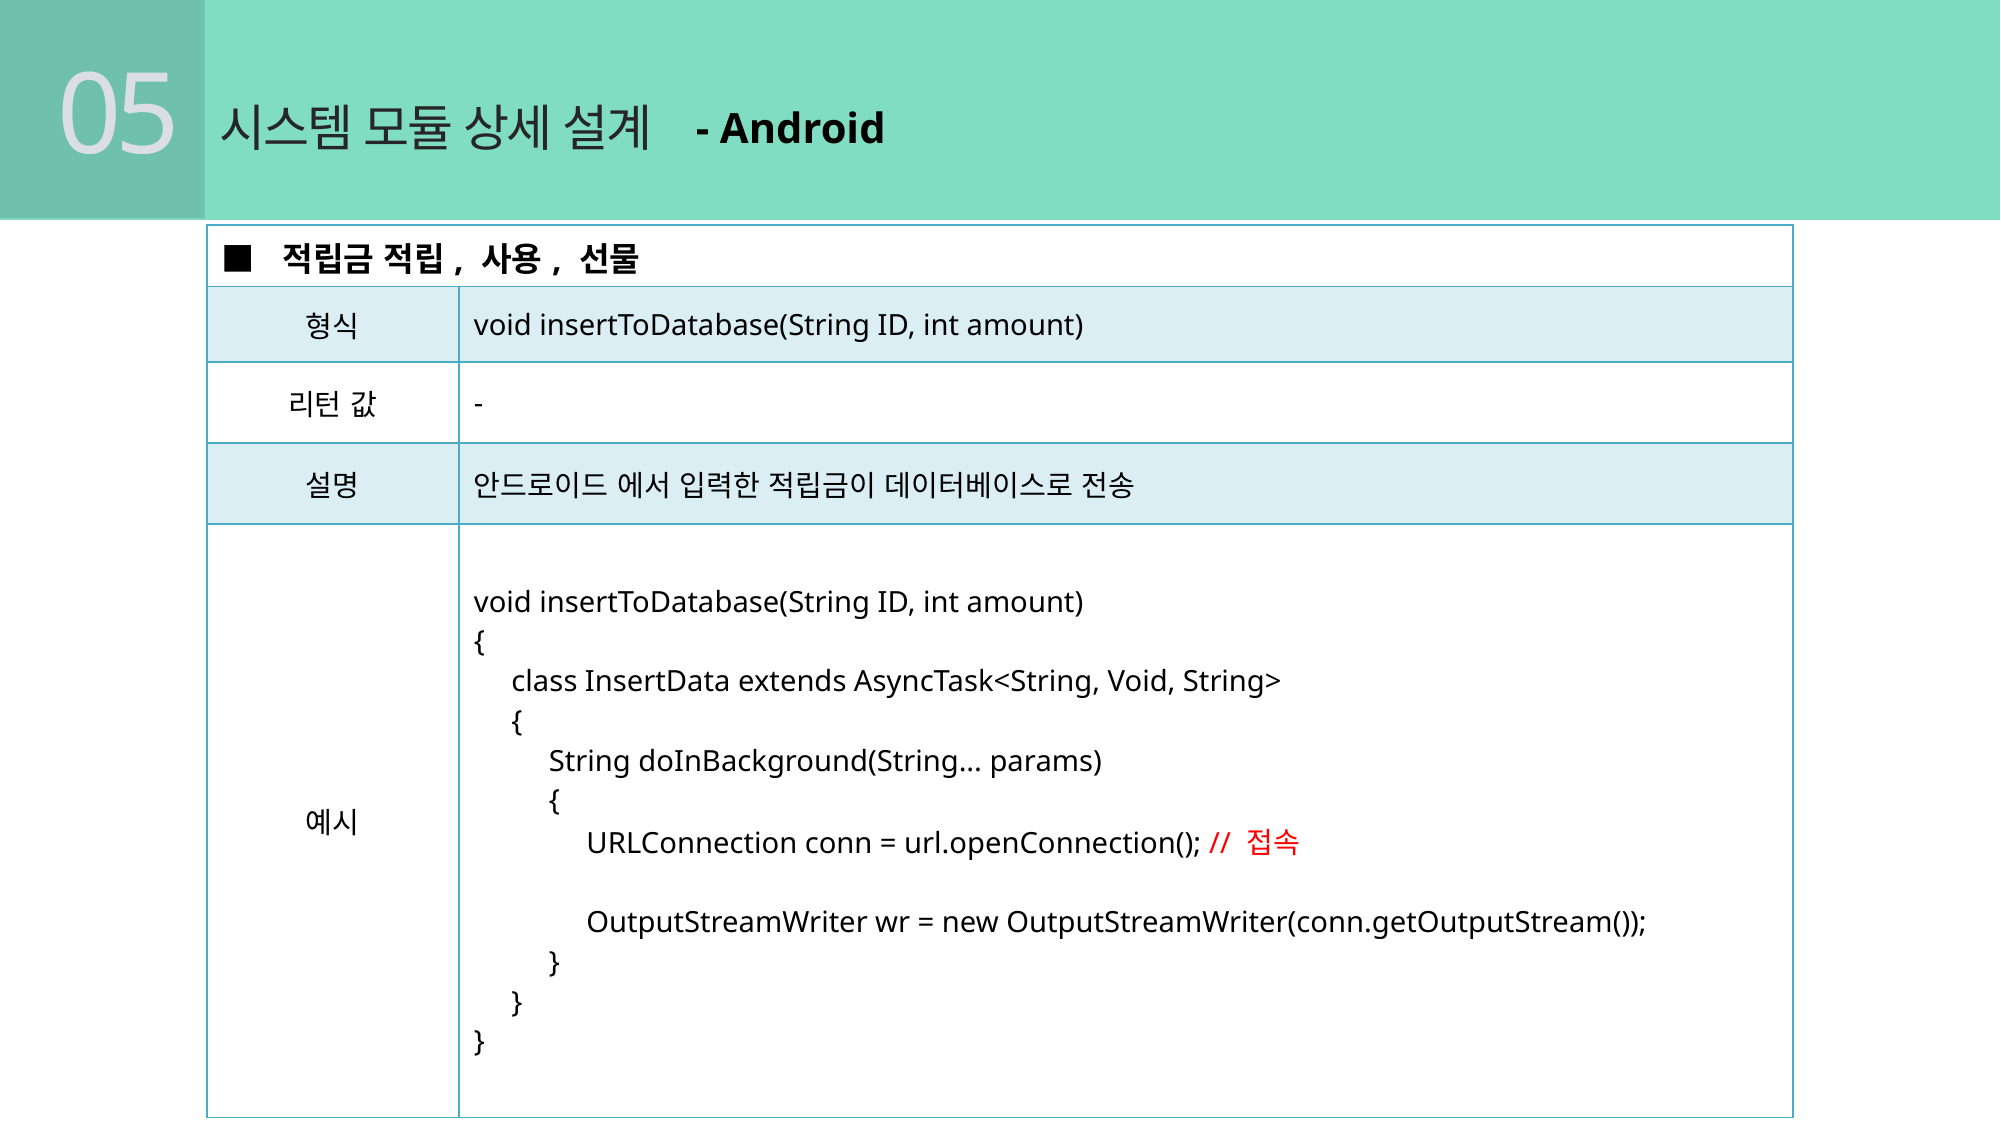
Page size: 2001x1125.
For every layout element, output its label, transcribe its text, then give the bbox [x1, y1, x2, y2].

text_box [0, 0, 2000, 222]
table_cell void insertToDatabase(String ID, int amount) { class InsertData extends AsyncTask<String, Void, String> { String doInBackground(String... params) { URLConnection conn = url.openConnection(); // 접속 OutputStreamWriter wr = new OutputStreamWriter(conn.getOutputStream()); } } } [460, 525, 1792, 1117]
table_header ■ 적립금 적립, 사용, 선물 [208, 226, 1792, 286]
text_box [0, 0, 207, 220]
table_cell void insertToDatabase(String ID, int amount) [460, 287, 1792, 361]
table_cell 형식 [208, 287, 458, 361]
table_cell 리턴 값 [208, 363, 458, 442]
table_cell 예시 [208, 525, 458, 1117]
table_cell 안드로이드 에서 입력한 적립금이 데이터베이스로 전송 [460, 444, 1792, 523]
table_cell - [460, 363, 1792, 442]
text_box - Android [681, 94, 1852, 159]
text_box 시스템 모듈 상세 설계 [207, 89, 1481, 164]
table_cell 설명 [208, 444, 458, 523]
